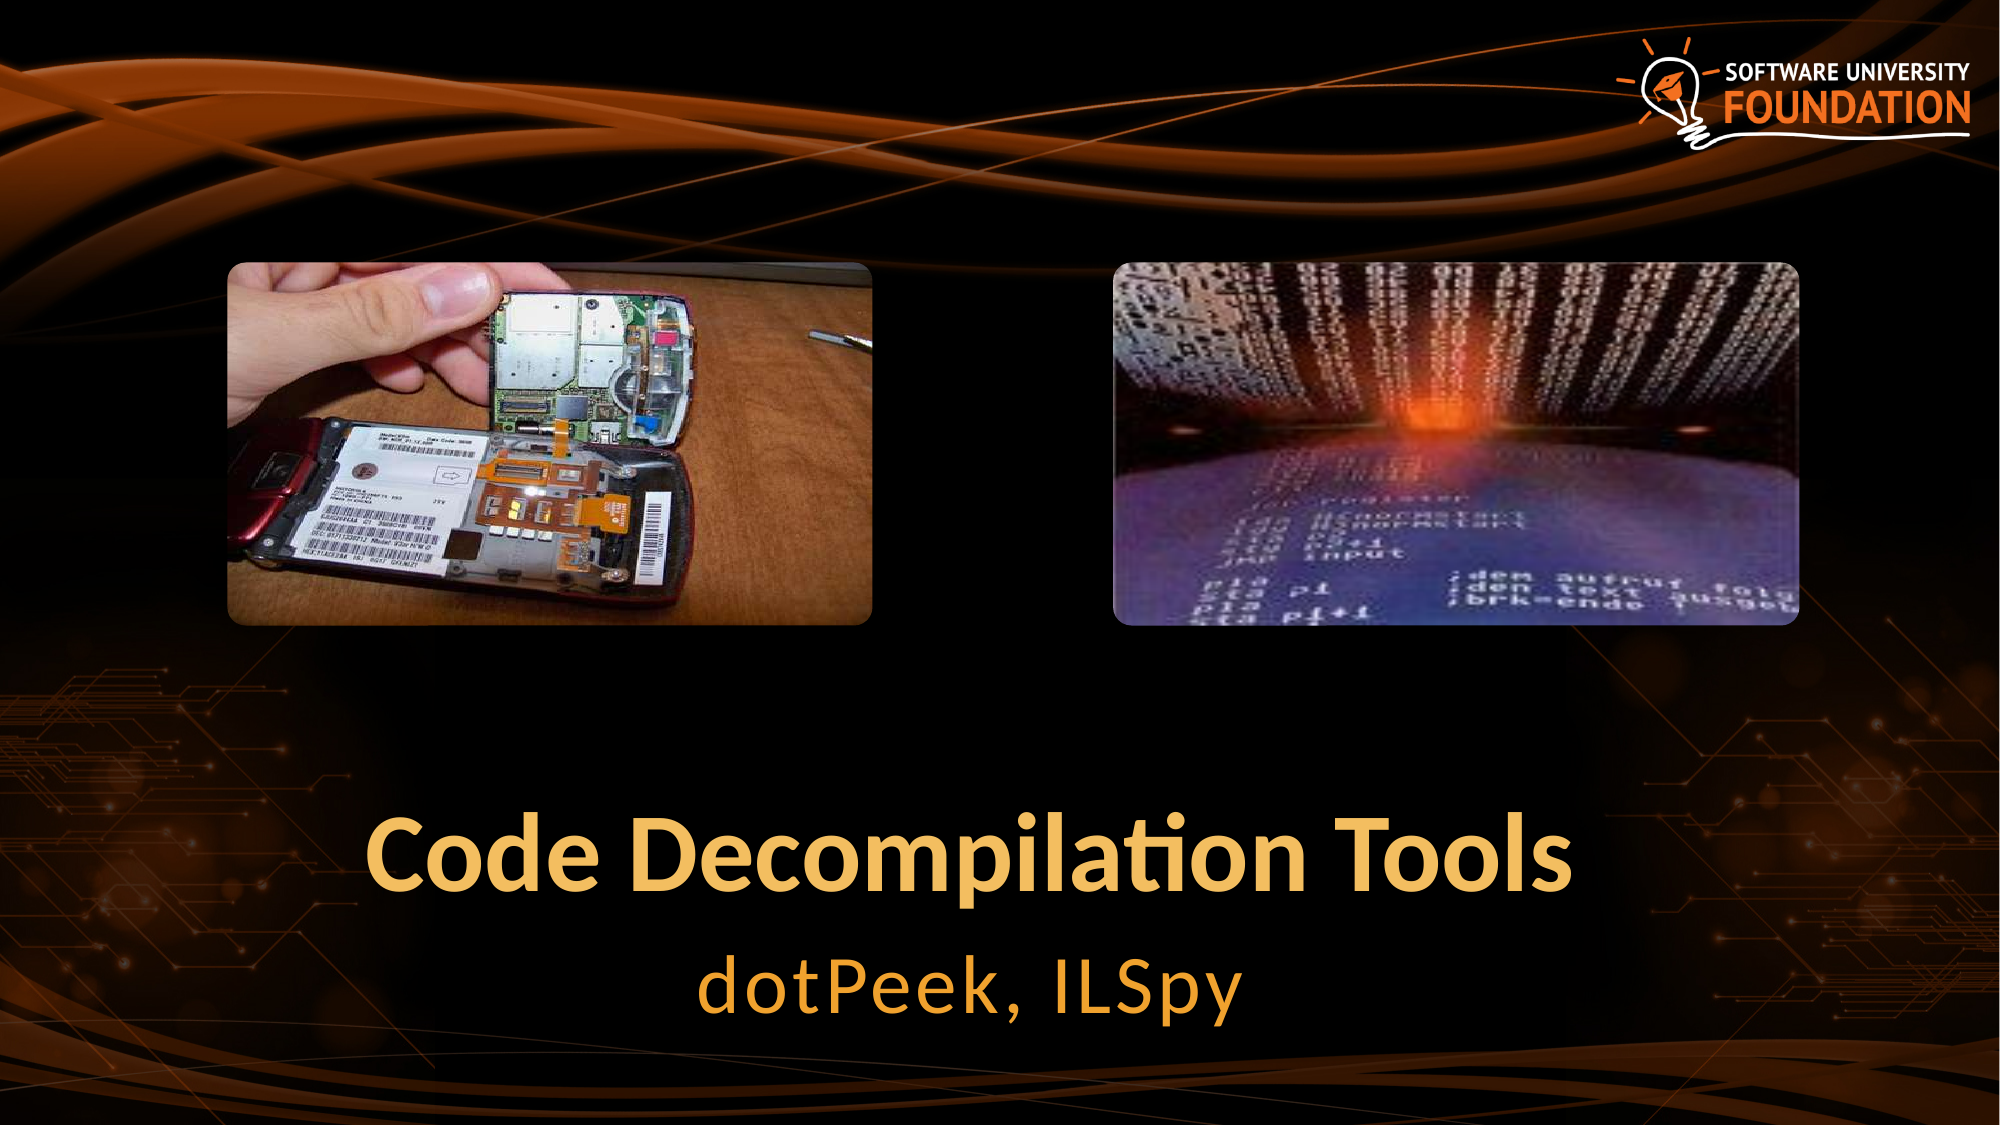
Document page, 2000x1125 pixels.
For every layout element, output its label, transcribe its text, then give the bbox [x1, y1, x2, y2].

picture [0, 0, 2000, 1125]
list dotPeek, ILSpy [237, 919, 1704, 1037]
title Code Decompilation Tools [237, 787, 1704, 919]
